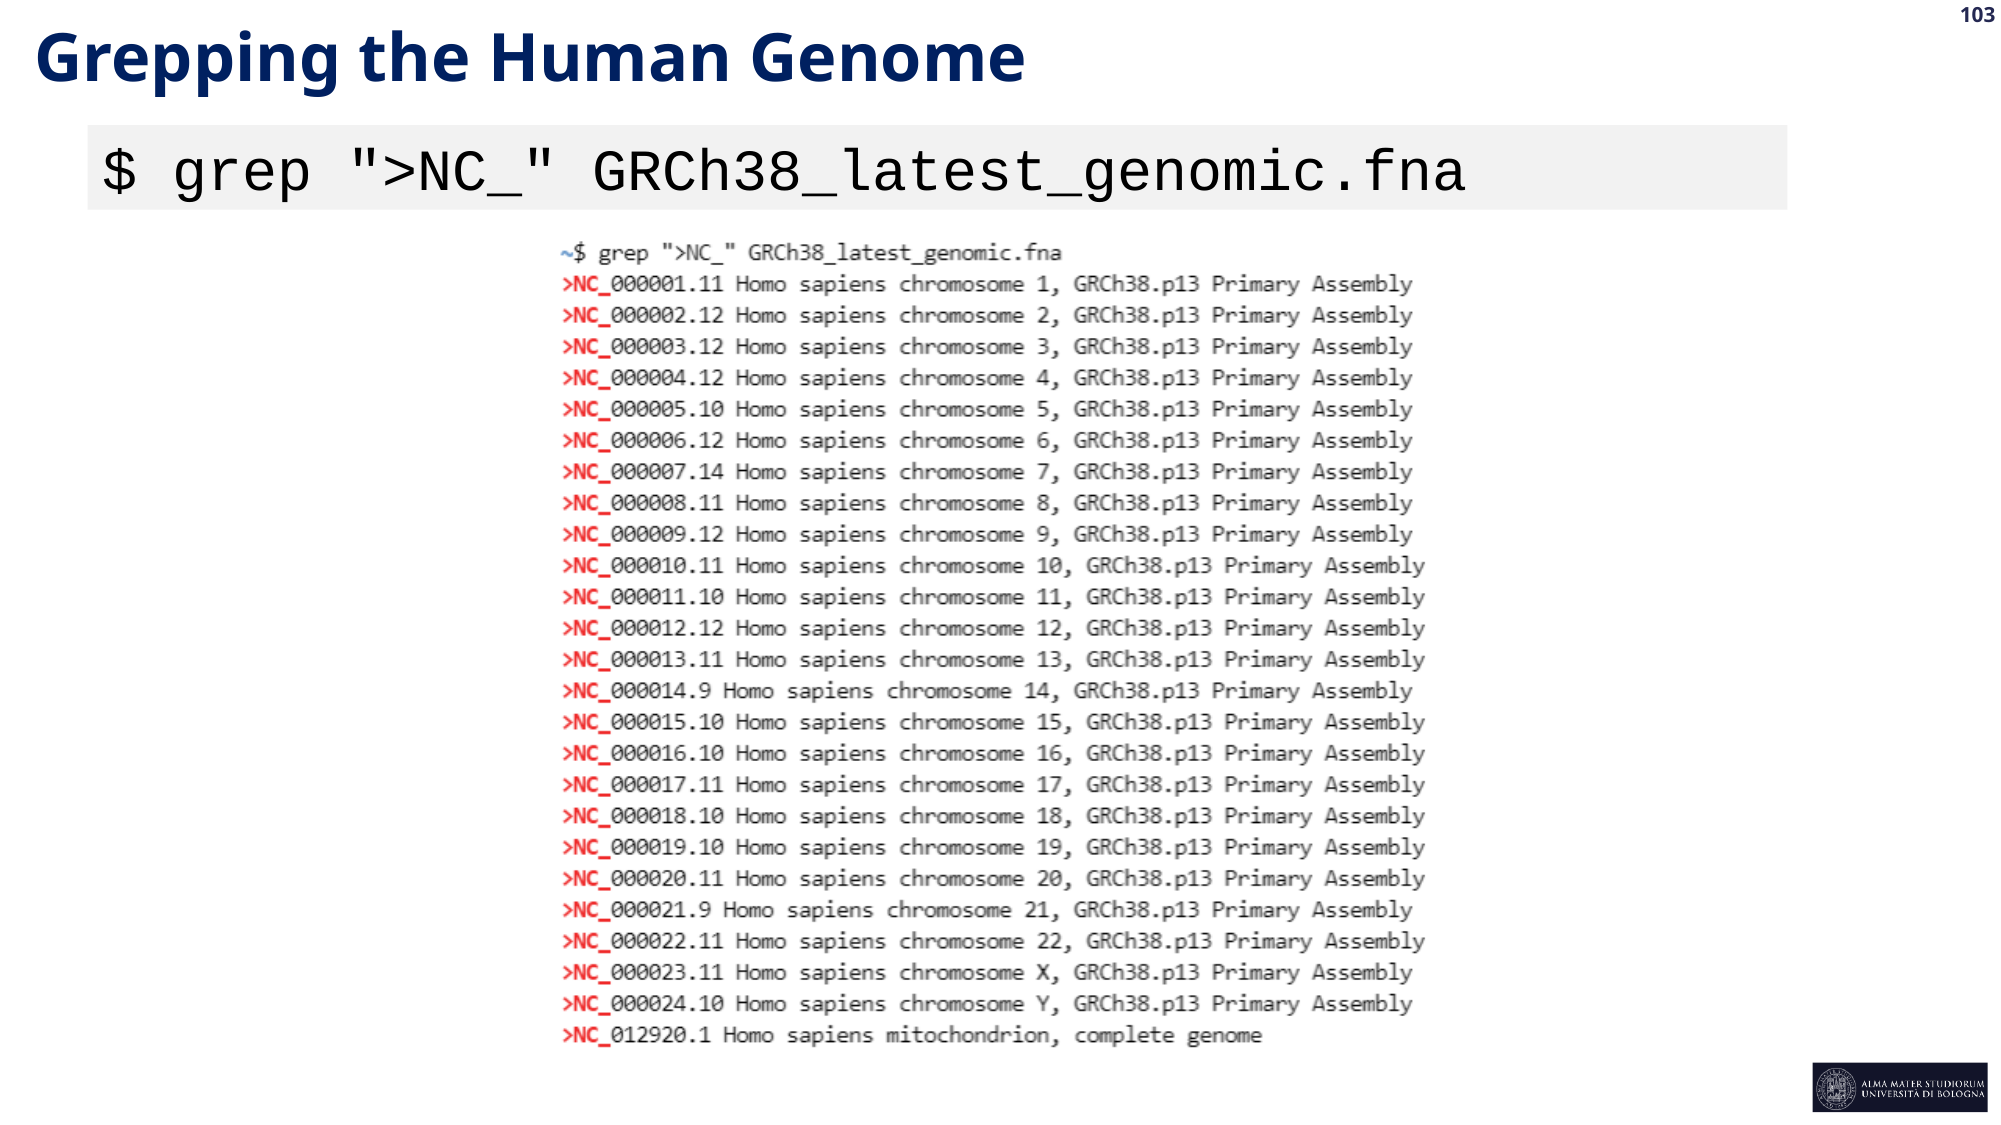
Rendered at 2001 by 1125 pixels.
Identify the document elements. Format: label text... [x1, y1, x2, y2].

text_box $ grep ">NC_" GRCh38_latest_genomic.fna [87, 125, 1788, 210]
picture [552, 239, 1448, 1052]
list Grepping the Human Genome [19, 7, 1930, 102]
picture [1812, 1062, 1988, 1113]
